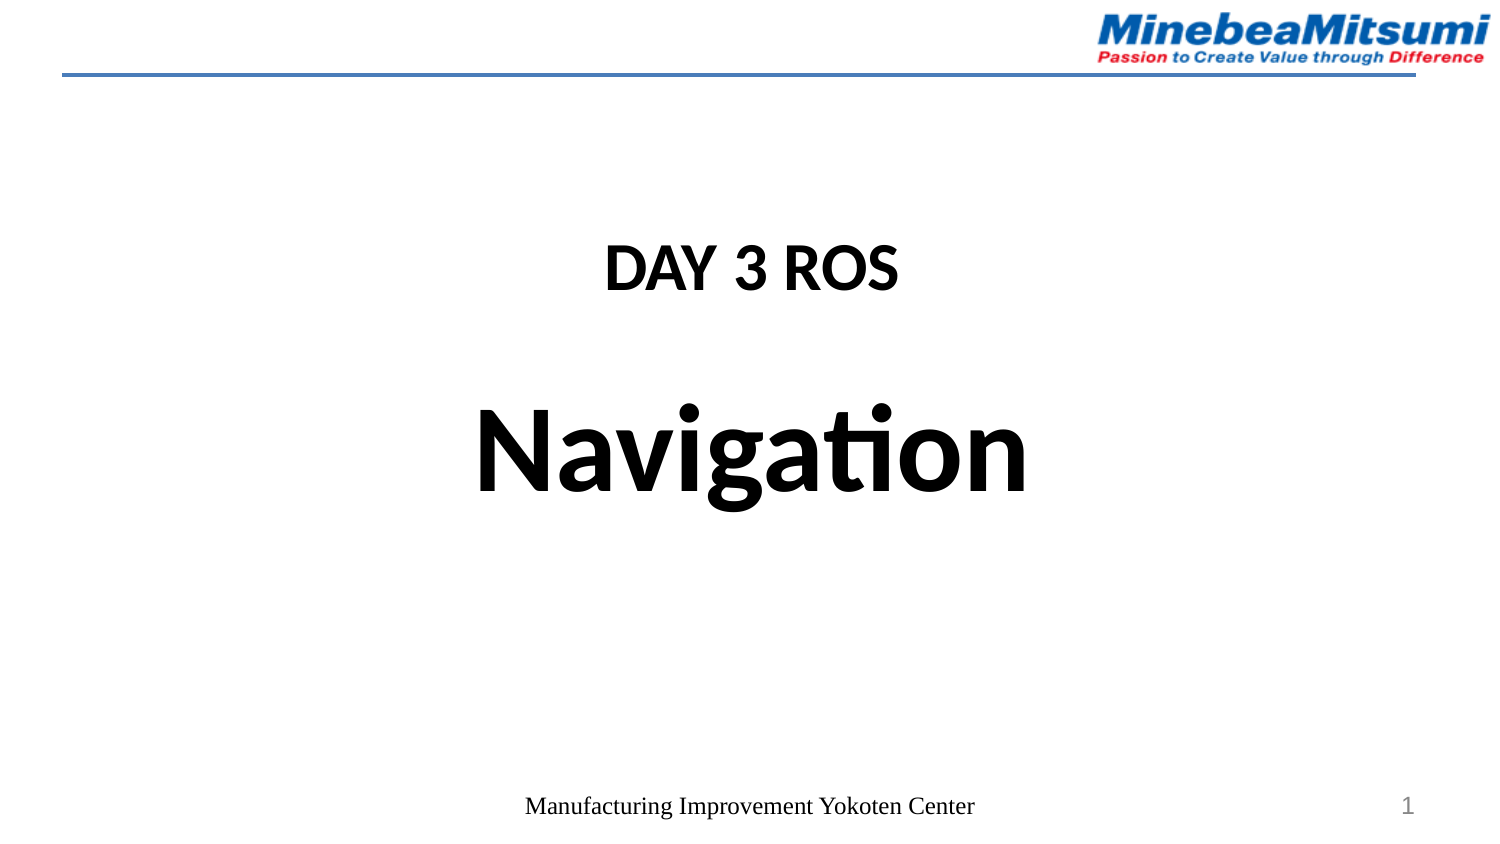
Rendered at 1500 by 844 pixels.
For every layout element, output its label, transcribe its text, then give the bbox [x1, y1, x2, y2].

footer Manufacturing Improvement Yokoten Center [461, 782, 1039, 827]
slide_number 1 [1074, 782, 1425, 827]
picture [1095, 1, 1498, 68]
title DAY 3 ROS [105, 216, 1400, 369]
text_box Navigation [105, 369, 1400, 533]
